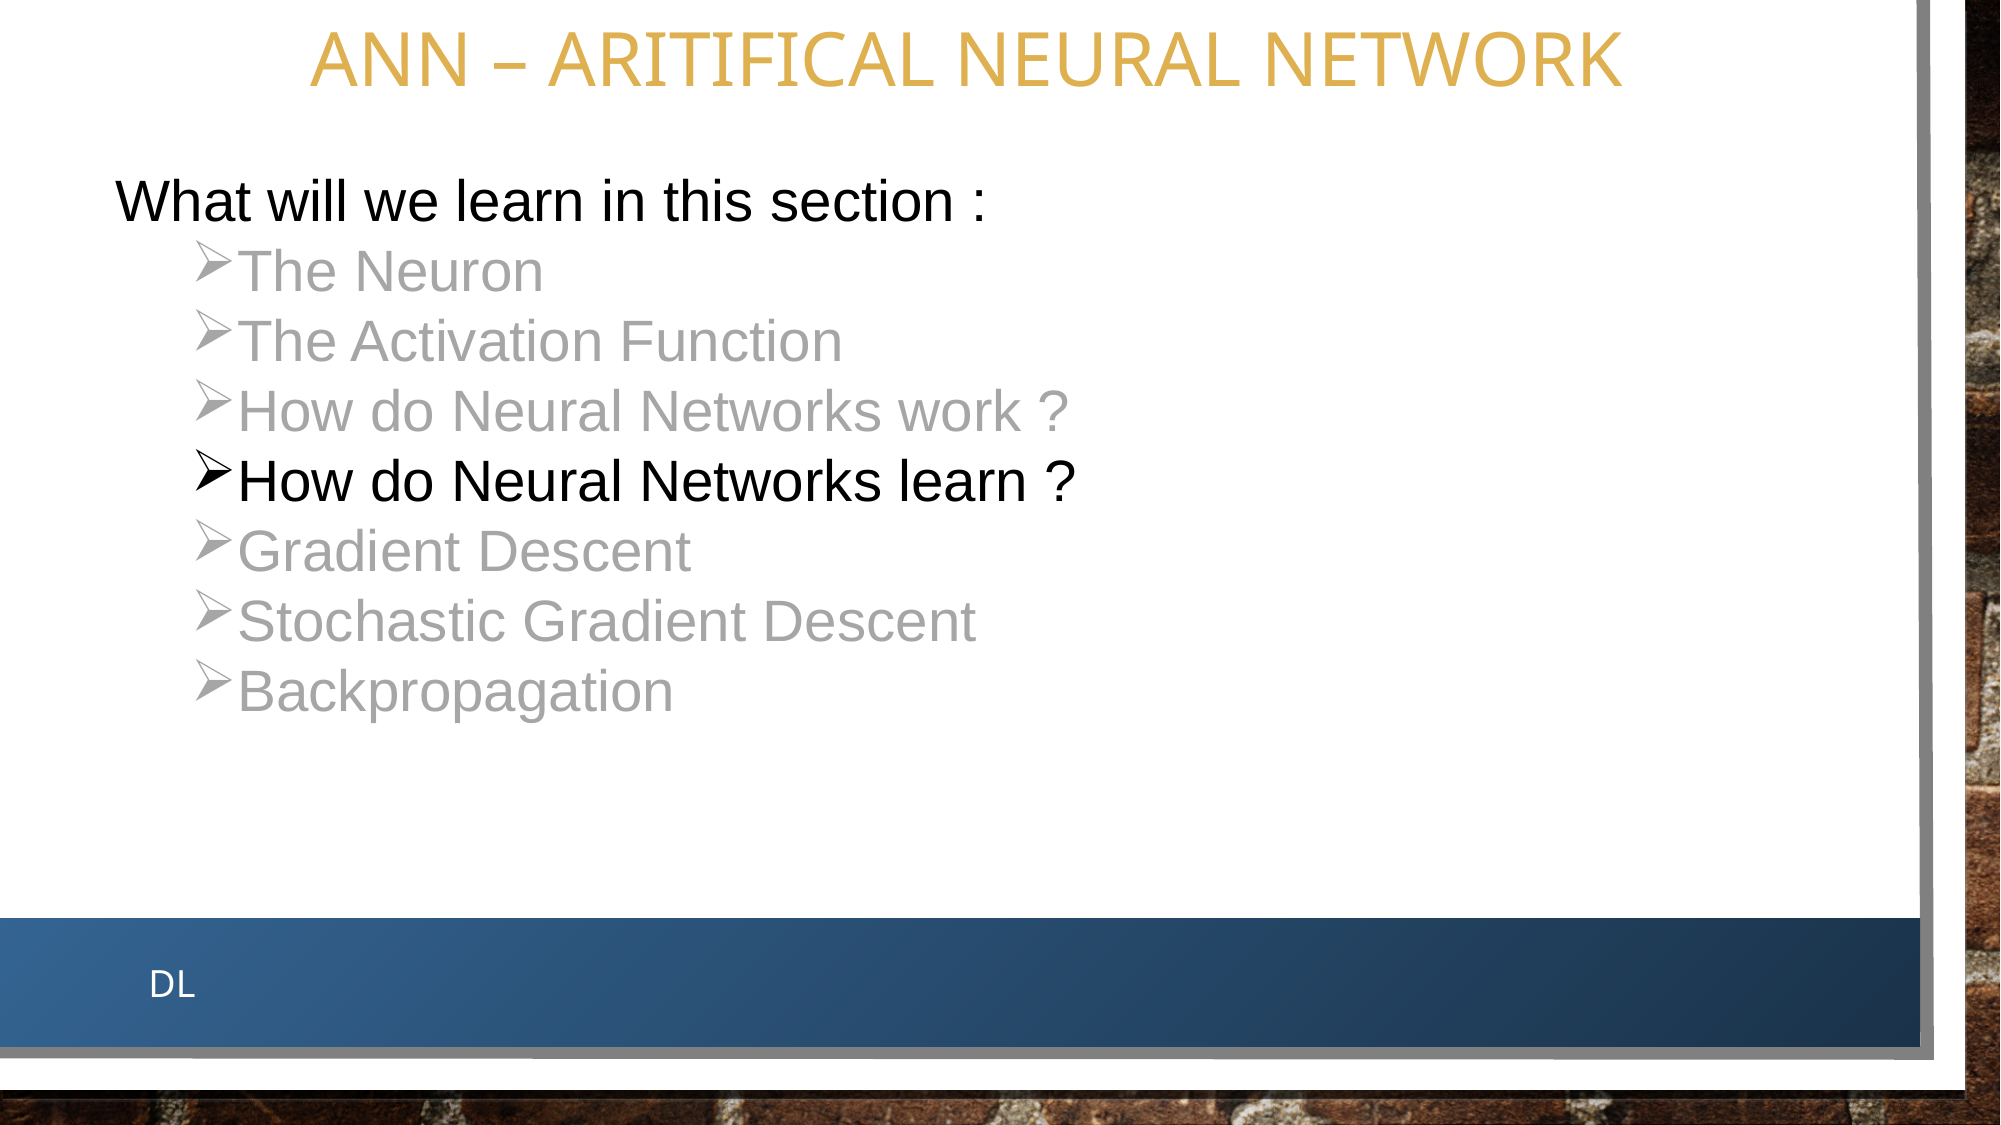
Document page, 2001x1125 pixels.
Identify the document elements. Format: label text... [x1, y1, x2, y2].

text_box What will we learn in this section : The Neuron The Activation Function How do Neural Networks work ? How do Neural Networks learn ? Gradient Descent Stochastic Gradient Descent Backpropagation [100, 155, 1624, 731]
text_box DL [133, 953, 1751, 1013]
picture [0, 0, 2001, 1125]
text_box ANN – ARITIFICAL NEURAL NETWORK [55, 17, 1879, 95]
